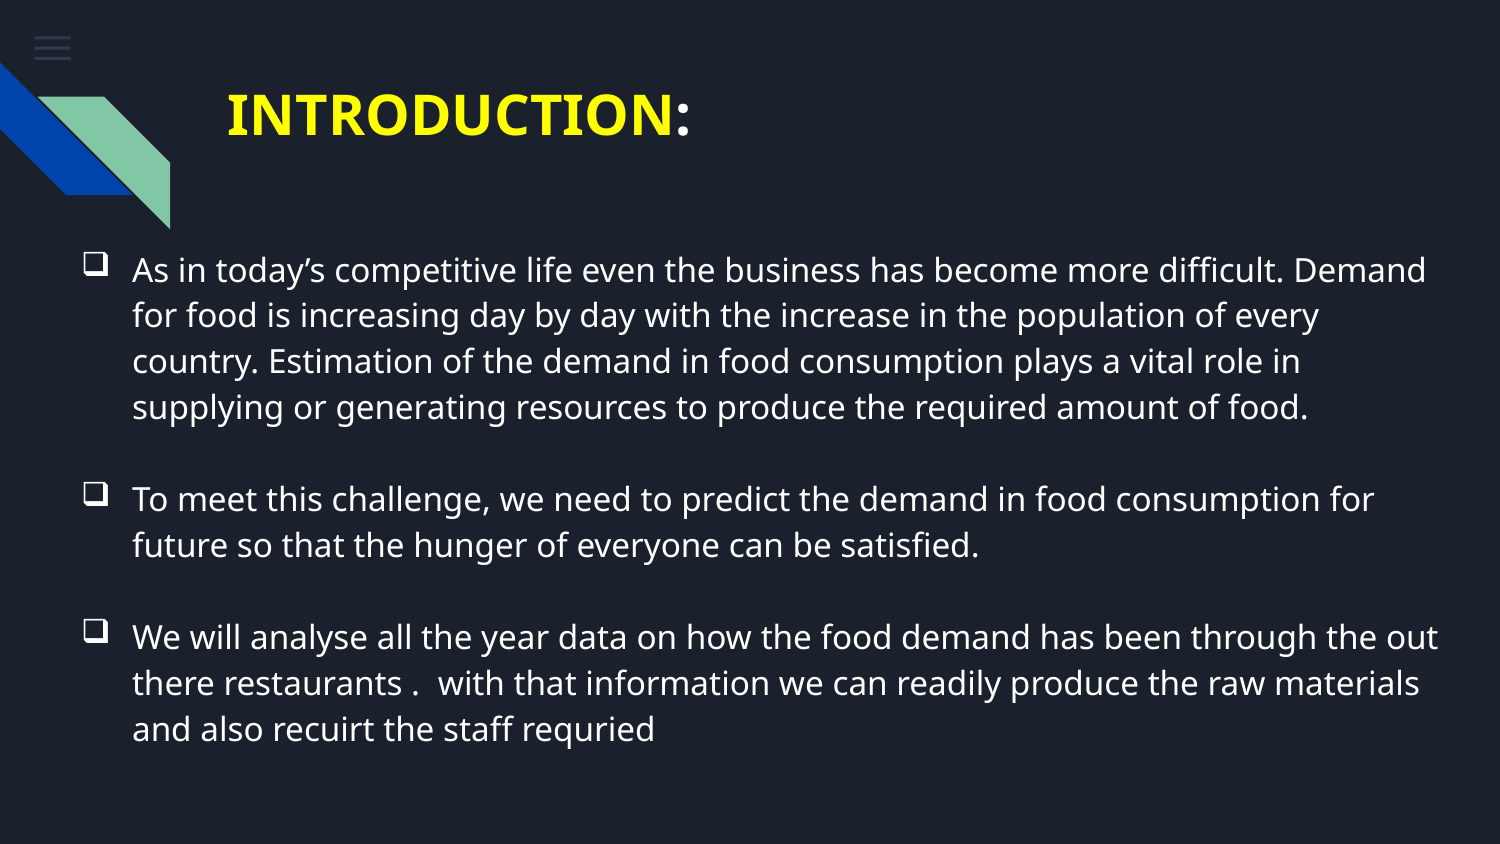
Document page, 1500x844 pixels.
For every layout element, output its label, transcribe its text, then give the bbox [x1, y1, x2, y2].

title INTRODUCTION: [212, 64, 1368, 215]
list As in today’s competitive life even the business has become more difficult. Demand for food is increasing day by day with the increase in the population of every country. Estimation of the demand in food consumption plays a vital role in supplying or generating resources to produce the required amount of food. To meet this challenge, we need to predict the demand in food consumption for future so that the hunger of everyone can be satisfied. We will analyse all the year data on how the food demand has been through the out there restaurants . with that information we can readily produce the raw materials and also recuirt the staff requried [42, 227, 1468, 784]
